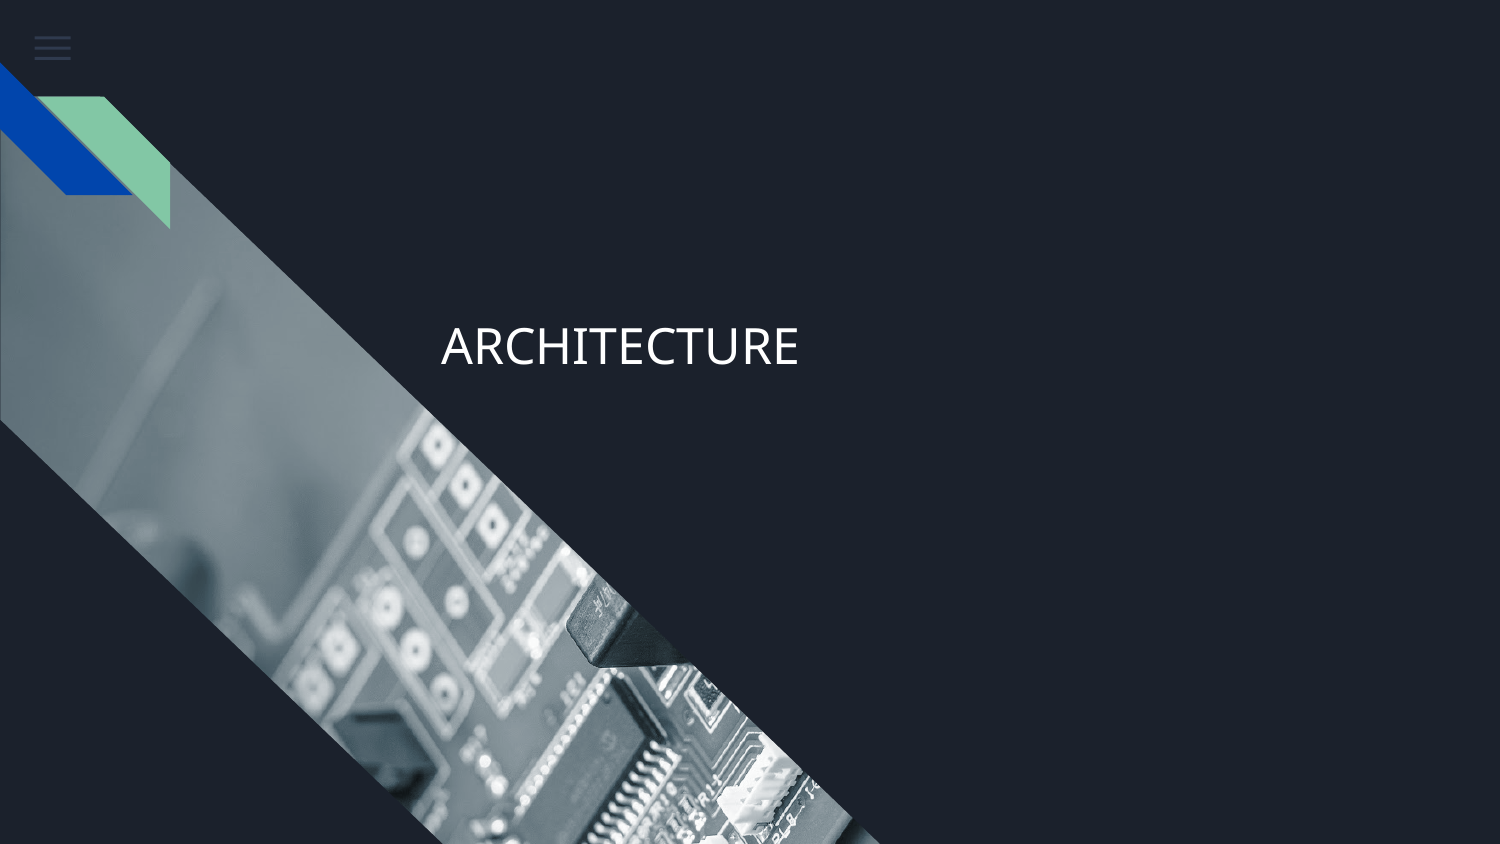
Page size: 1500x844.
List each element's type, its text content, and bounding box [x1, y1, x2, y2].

title ARCHITECTURE [426, 299, 1500, 450]
picture [0, 97, 880, 844]
